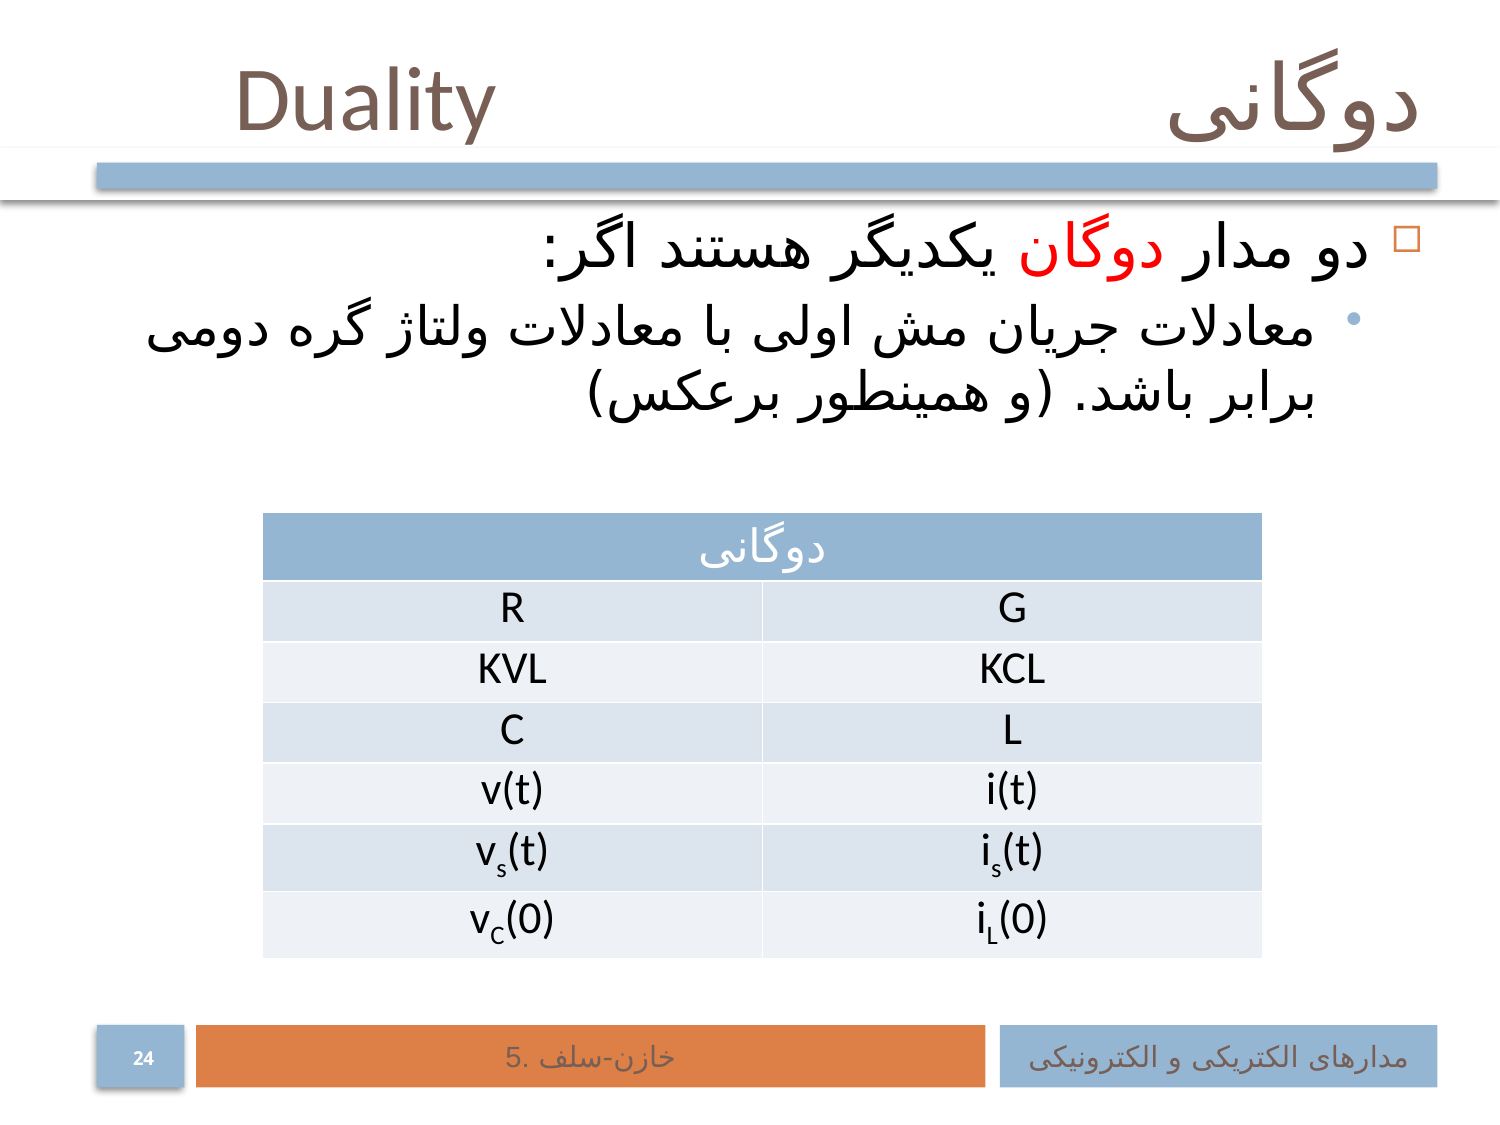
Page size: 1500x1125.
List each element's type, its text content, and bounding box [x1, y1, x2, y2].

table_cell R [263, 582, 762, 641]
table_cell v(t) [263, 764, 762, 823]
table_cell KVL [263, 643, 762, 702]
table_cell iL(0) [763, 892, 1262, 958]
table_cell i(t) [763, 764, 1262, 823]
table_cell KCL [763, 643, 1262, 702]
table_cell vs(t) [263, 825, 762, 891]
footer 5. خازن-سلف [196, 1025, 986, 1088]
list دو مدار دوگان یکدیگر هستند اگر: معادلات جریان مش اولی با معادلات ولتاژ گره دومی برابر باشد. (و همینطور برعکس) [100, 200, 1438, 1000]
table_cell is(t) [763, 825, 1262, 891]
table_cell C [263, 703, 762, 762]
table_header دوگانی [263, 513, 1262, 580]
table_cell G [763, 582, 1262, 641]
title دوگانی Duality [100, 37, 1438, 150]
slide_number 24 [99, 1038, 188, 1079]
table_cell vC(0) [263, 892, 762, 958]
table_cell L [763, 703, 1262, 762]
slide_number مدارهای الکتریکی و الکترونیکی [999, 1025, 1438, 1088]
